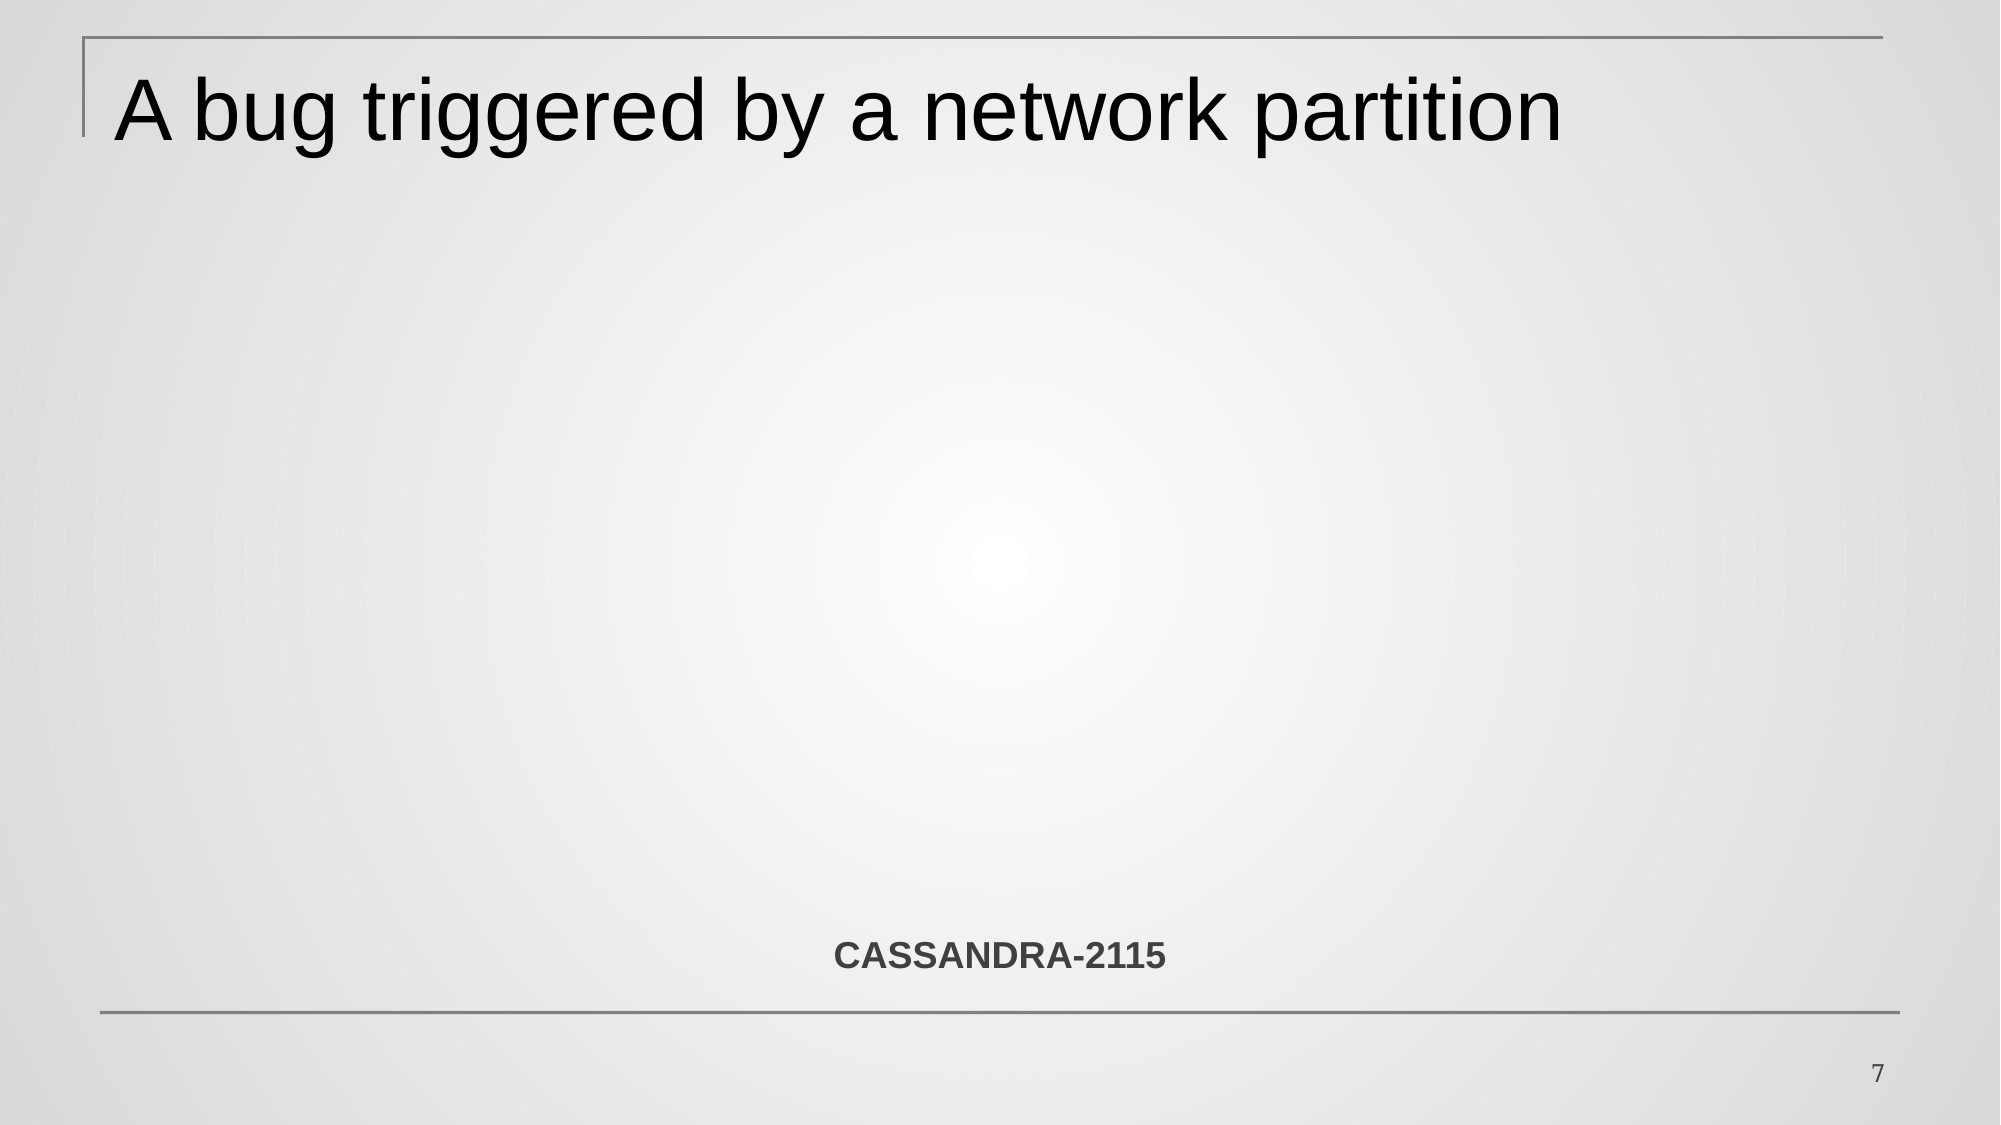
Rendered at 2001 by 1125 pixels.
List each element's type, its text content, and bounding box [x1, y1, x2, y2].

title A bug triggered by a network partition [99, 45, 1900, 233]
slide_number 7 [1433, 1023, 1901, 1100]
text_box CASSANDRA-2115 [818, 923, 1181, 984]
